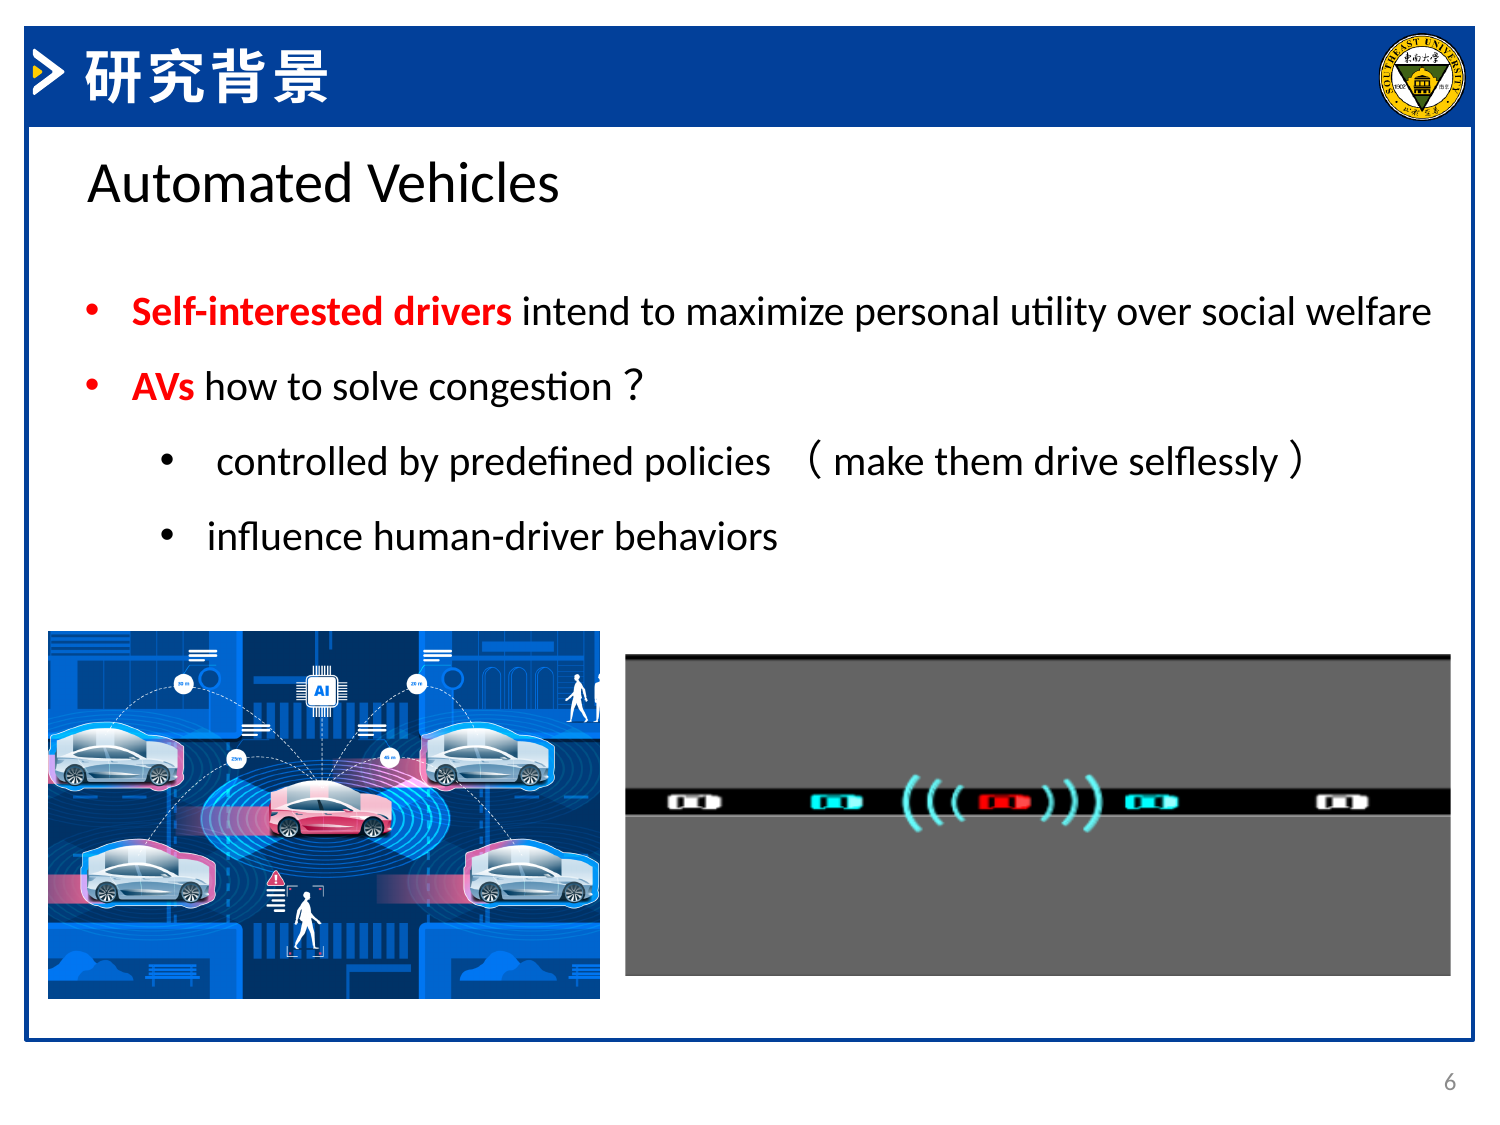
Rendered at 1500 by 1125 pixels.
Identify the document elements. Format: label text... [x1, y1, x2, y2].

picture [625, 654, 1451, 976]
text_box Self-interested drivers intend to maximize personal utility over social welfare AVs how to solve congestion？ controlled by predefined policies（make them drive selflessly） influence human-driver behaviors [70, 251, 1472, 667]
picture [1378, 33, 1467, 121]
picture [48, 631, 600, 999]
text_box Automated Vehicles [73, 136, 576, 222]
text_box 研究背景 [70, 32, 605, 118]
slide_number 6 [1382, 1051, 1472, 1111]
